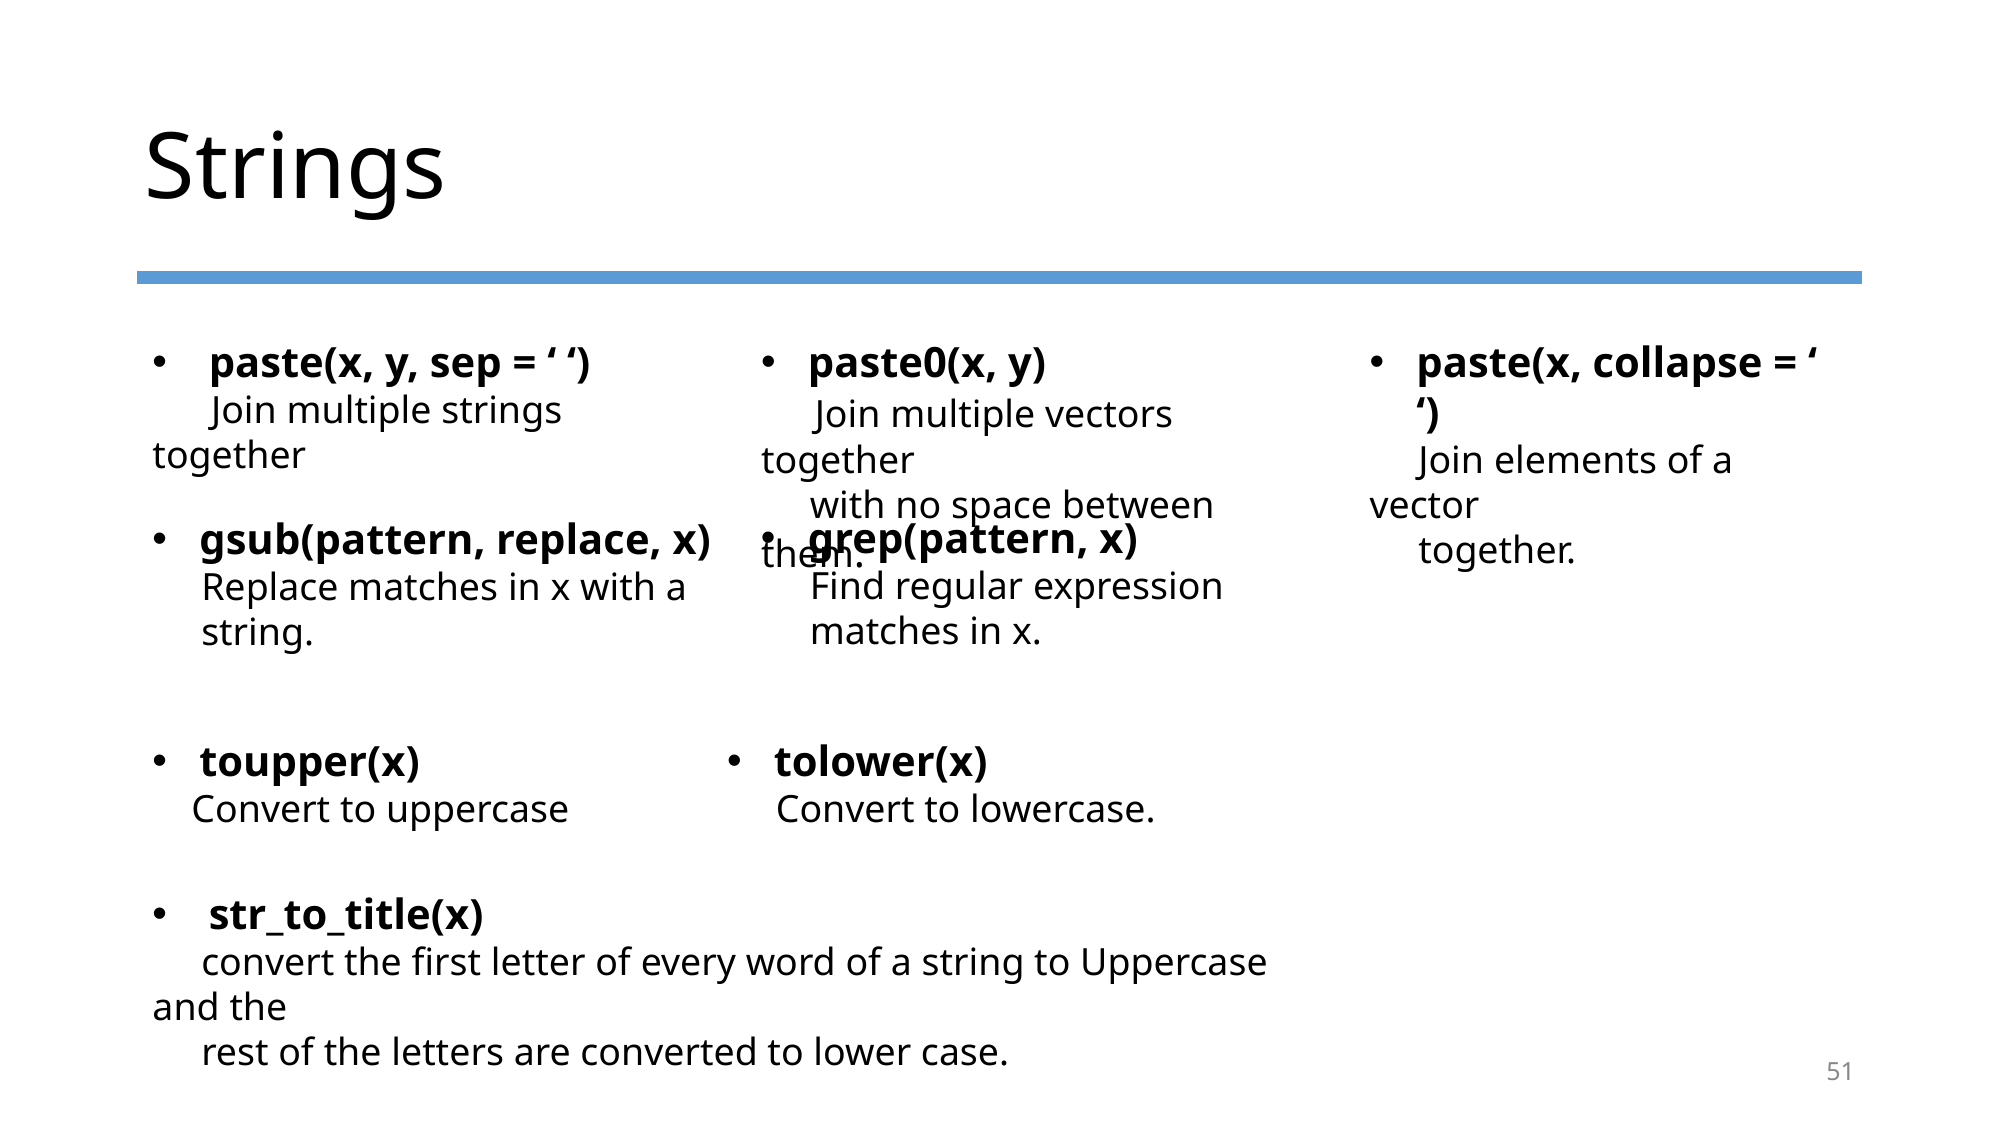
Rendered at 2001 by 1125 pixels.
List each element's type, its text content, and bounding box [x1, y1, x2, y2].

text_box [144, 328, 1856, 1038]
slide_number 51 [1817, 1050, 1863, 1096]
title Strings [136, 59, 1863, 278]
